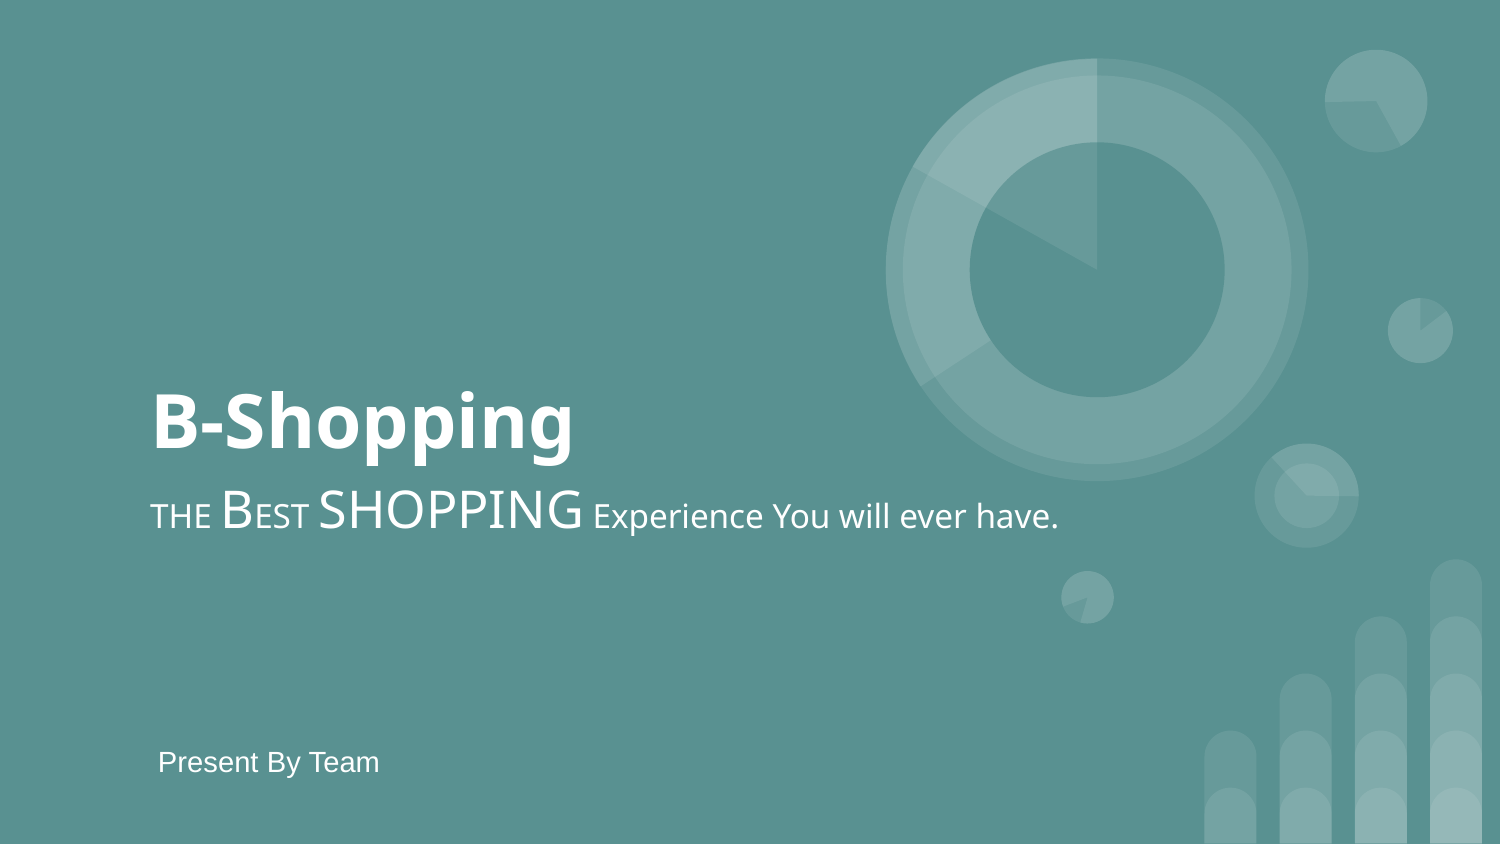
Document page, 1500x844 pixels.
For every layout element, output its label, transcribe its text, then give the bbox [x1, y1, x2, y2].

title B-Shopping [135, 264, 834, 461]
subtitle THE BEST SHOPPING Experience You will ever have. [135, 461, 1256, 660]
text_box Present By Team [142, 728, 826, 844]
